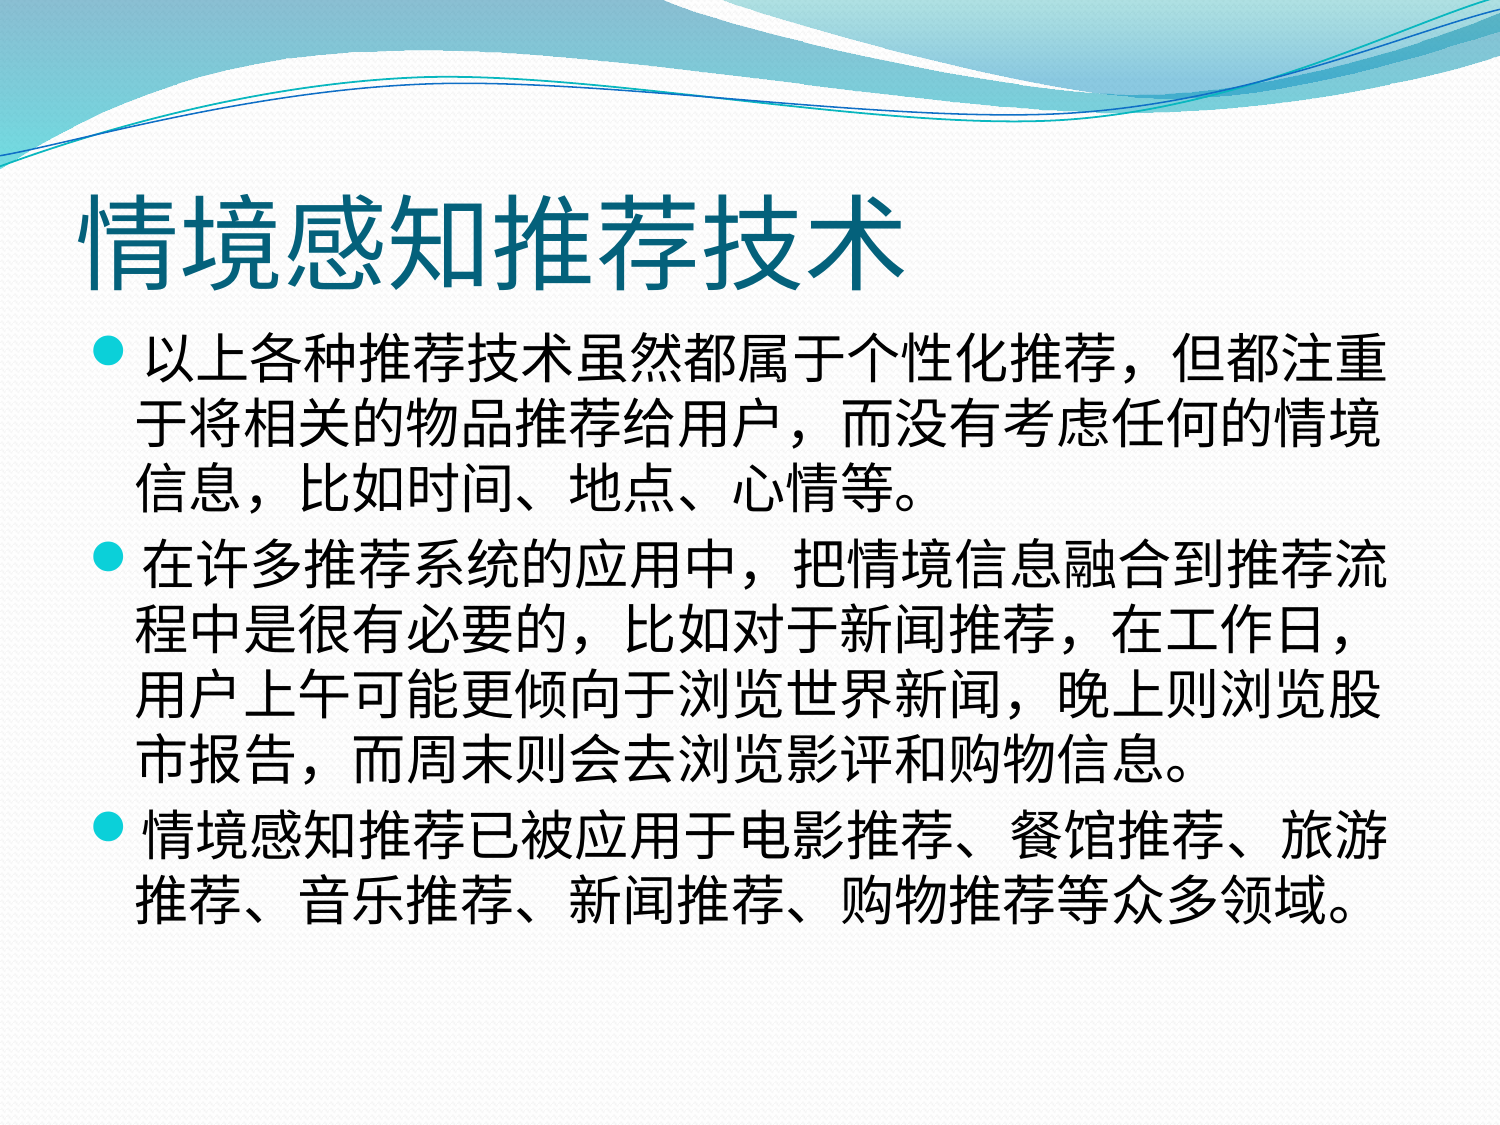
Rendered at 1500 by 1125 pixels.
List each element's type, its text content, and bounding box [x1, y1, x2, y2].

list 以上各种推荐技术虽然都属于个性化推荐，但都注重于将相关的物品推荐给用户，而没有考虑任何的情境信息，比如时间、地点、心情等。 在许多推荐系统的应用中，把情境信息融合到推荐流程中是很有必要的，比如对于新闻推荐，在工作日，用户上午可能更倾向于浏览世界新闻，晚上则浏览股市报告，而周末则会去浏览影评和购物信息。 情境感知推荐已被应用于电影推荐、餐馆推荐、旅游推荐、音乐推荐、新闻推荐、购物推荐等众多领域。 [75, 317, 1425, 1038]
title 情境感知推荐技术 [75, 115, 1425, 303]
